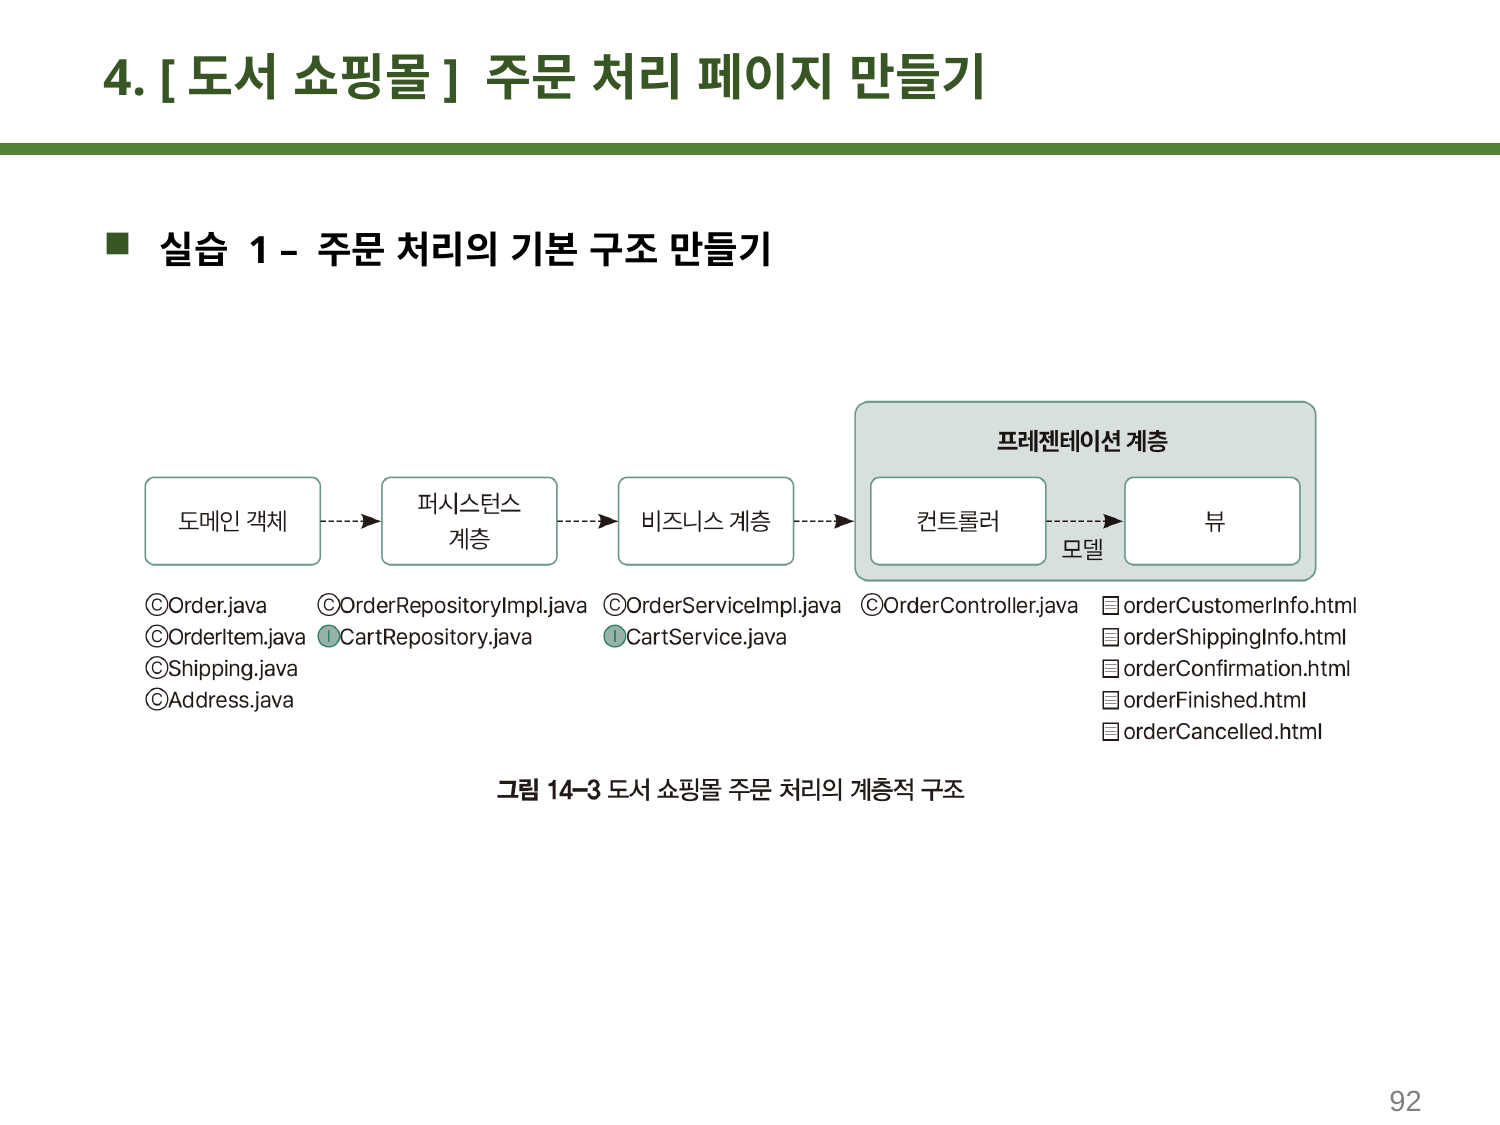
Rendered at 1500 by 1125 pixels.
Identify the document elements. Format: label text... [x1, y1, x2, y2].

list 실습 1 – 주문 처리의 기본 구조 만들기 [88, 196, 1423, 1083]
title 4. [도서 쇼핑몰] 주문 처리 페이지 만들기 [88, 30, 1447, 121]
picture [140, 394, 1360, 806]
